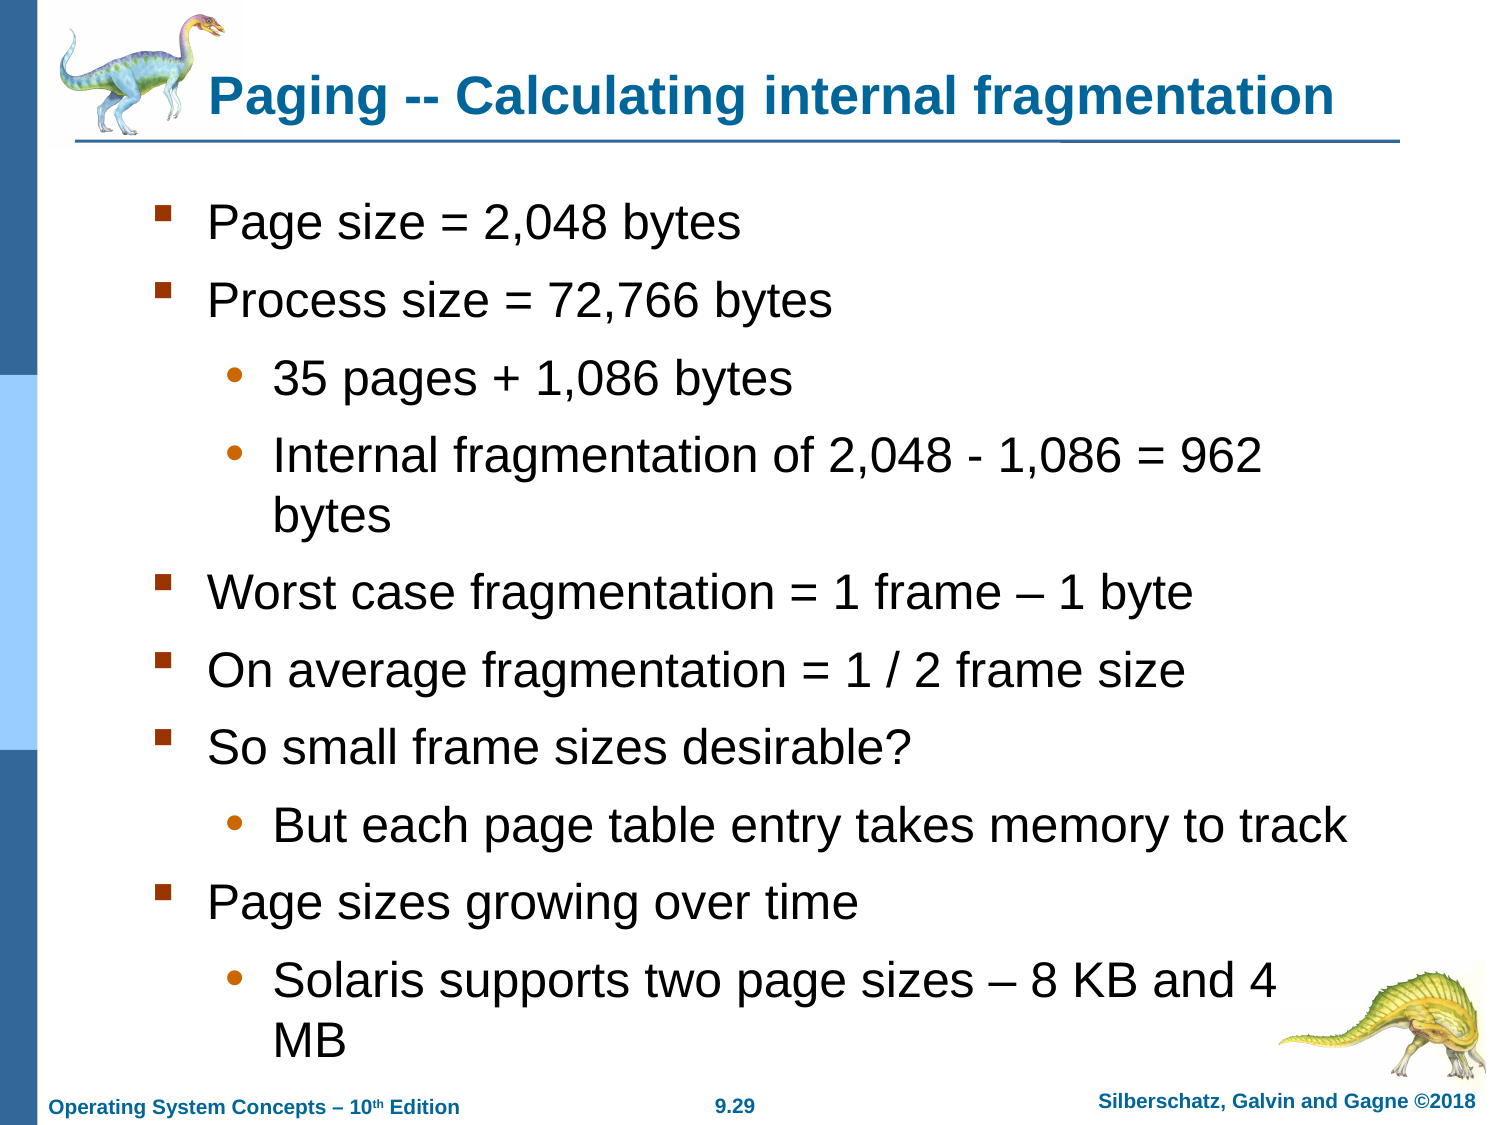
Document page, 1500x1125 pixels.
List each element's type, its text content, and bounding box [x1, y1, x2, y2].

title Paging -- Calculating internal fragmentation [158, 28, 1388, 134]
picture [1275, 959, 1486, 1090]
list Page size = 2,048 bytes Process size = 72,766 bytes 35 pages + 1,086 bytes Internal fragmentation of 2,048 - 1,086 = 962 bytes Worst case fragmentation = 1 frame – 1 byte On average fragmentation = 1 / 2 frame size So small frame sizes desirable? But each page table entry takes memory to track Page sizes growing over time Solaris supports two page sizes – 8 KB and 4 MB [135, 182, 1365, 943]
picture [46, 0, 243, 149]
